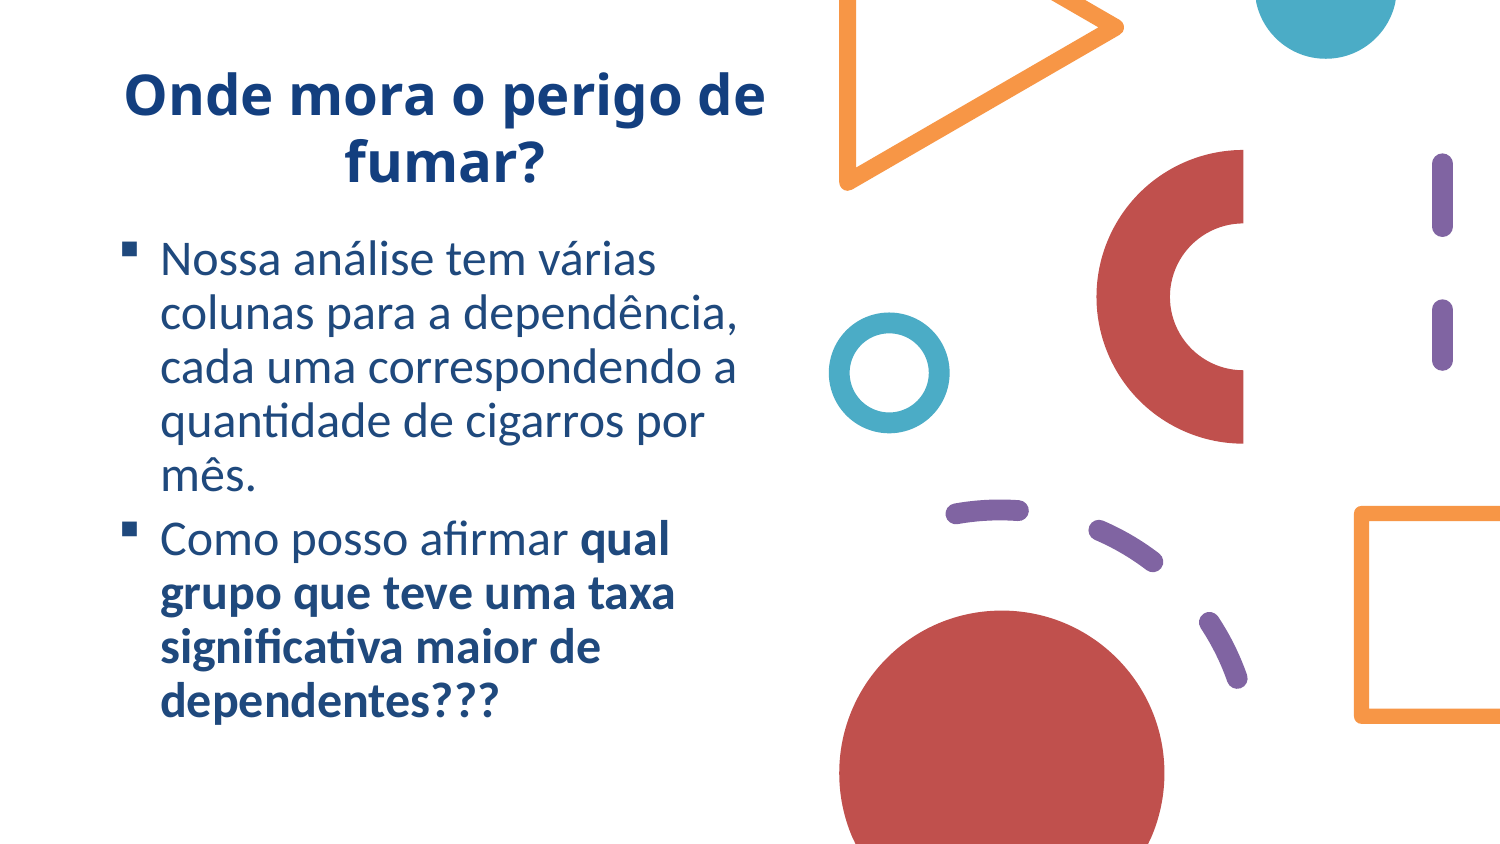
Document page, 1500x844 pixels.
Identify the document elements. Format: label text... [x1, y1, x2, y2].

text_box [1253, 0, 1398, 61]
list Nossa análise tem várias colunas para a dependência, cada uma correspondendo a quantidade de cigarros por mês. Como posso afirmar qual grupo que teve uma taxa significativa maior de dependentes??? [103, 224, 787, 760]
text_box [0, 0, 1500, 844]
text_box [837, 320, 942, 425]
text_box [955, 509, 1248, 733]
text_box [1353, 505, 1500, 724]
text_box [1094, 147, 1246, 446]
text_box [837, 608, 1167, 844]
title Onde mora o perigo de fumar? [103, 44, 787, 208]
text_box [839, 0, 1124, 191]
